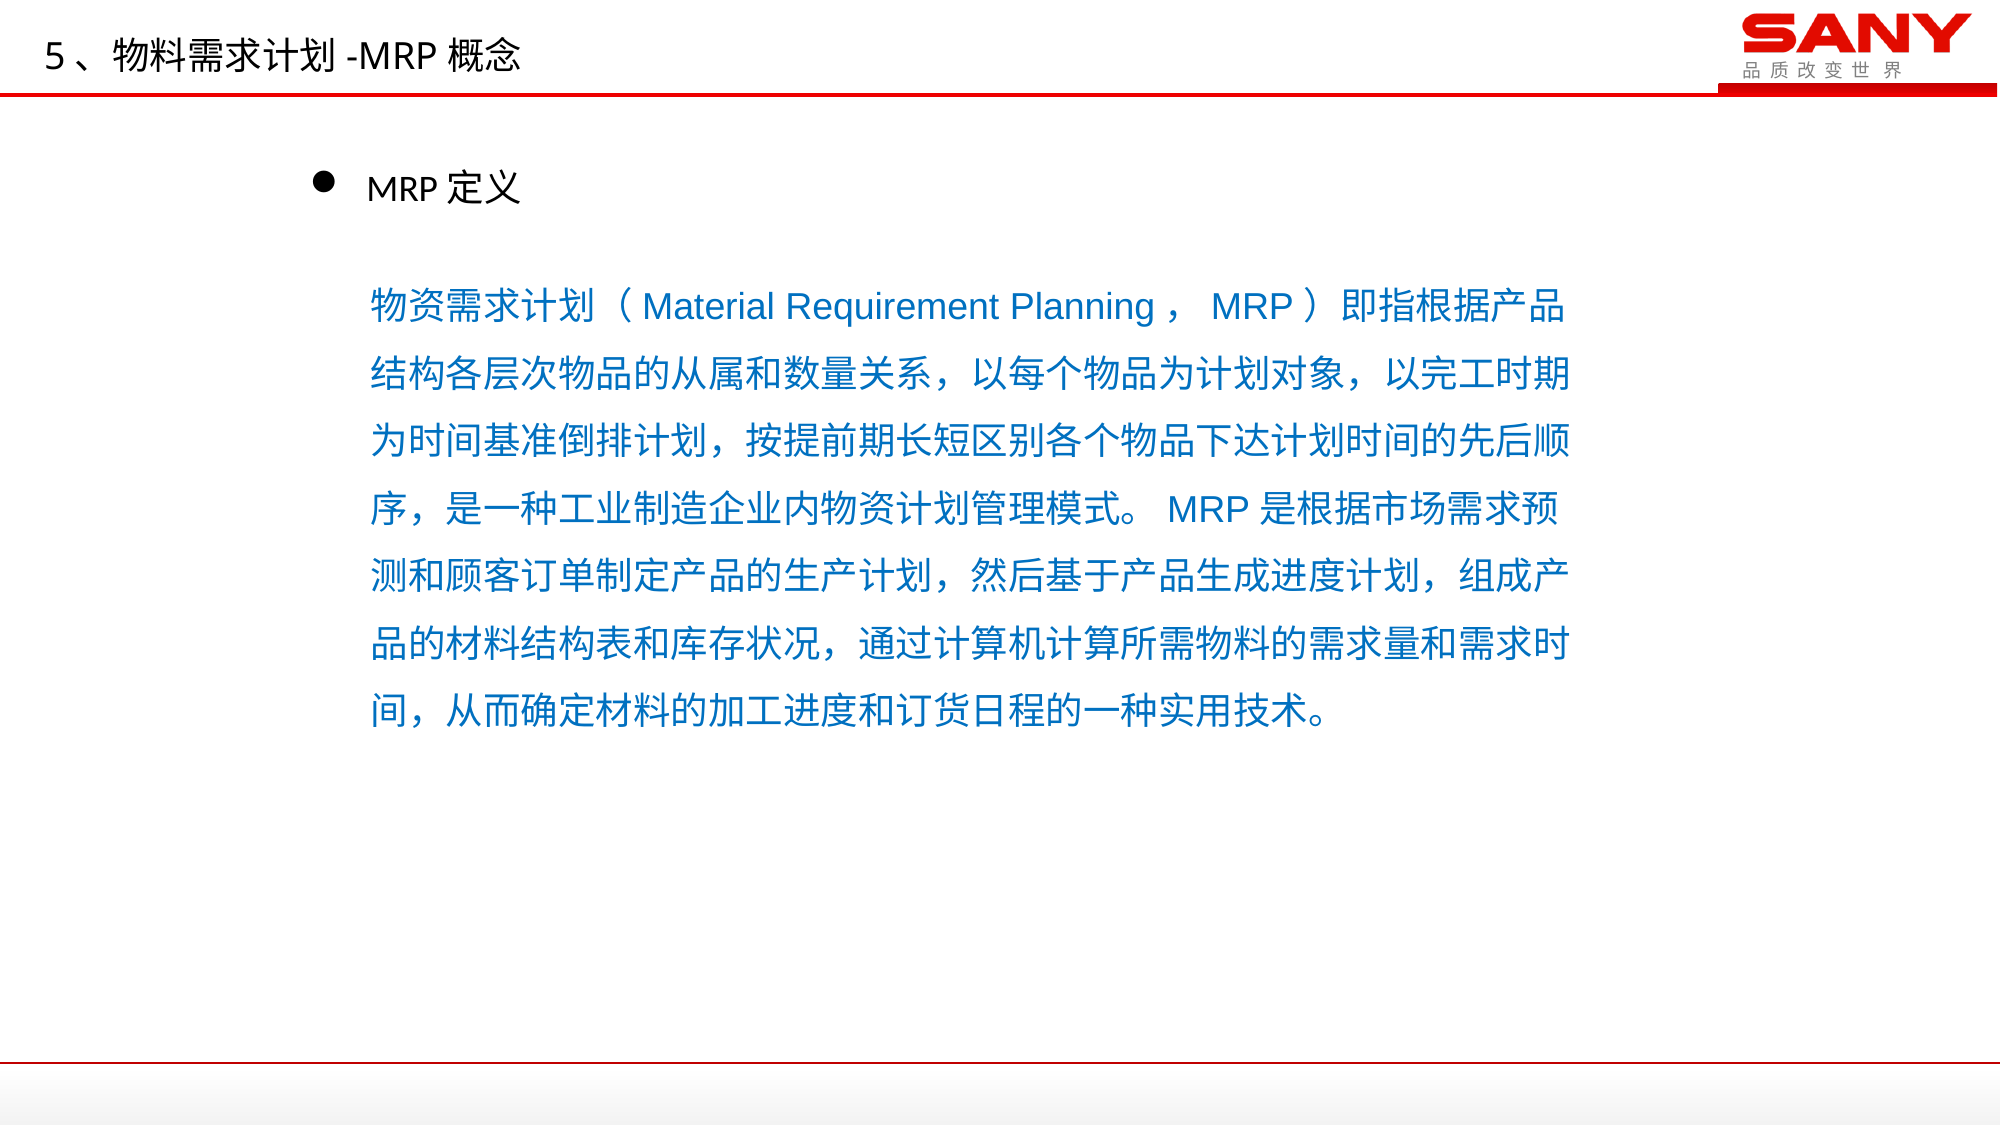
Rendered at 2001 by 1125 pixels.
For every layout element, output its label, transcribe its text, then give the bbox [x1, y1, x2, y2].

picture [1738, 5, 1978, 61]
text_box 5、物料需求计划-MRP概念 [29, 24, 591, 85]
text_box MRP定义 [295, 156, 1656, 216]
text_box 物资需求计划（Material Requirement Planning，MRP）即指根据产品结构各层次物品的从属和数量关系，以每个物品为计划对象，以完工时期为时间基准倒排计划，按提前期长短区别各个物品下达计划时间的先后顺序，是一种工业制造企业内物资计划管理模式。MRP是根据市场需求预测和顾客订单制定产品的生产计划，然后基于产品生成进度计划，组成产品的材料结构表和库存状况，通过计算机计算所需物料的需求量和需求时间，从而确定材料的加工进度和订货日程的一种实用技术。 [362, 255, 1594, 737]
